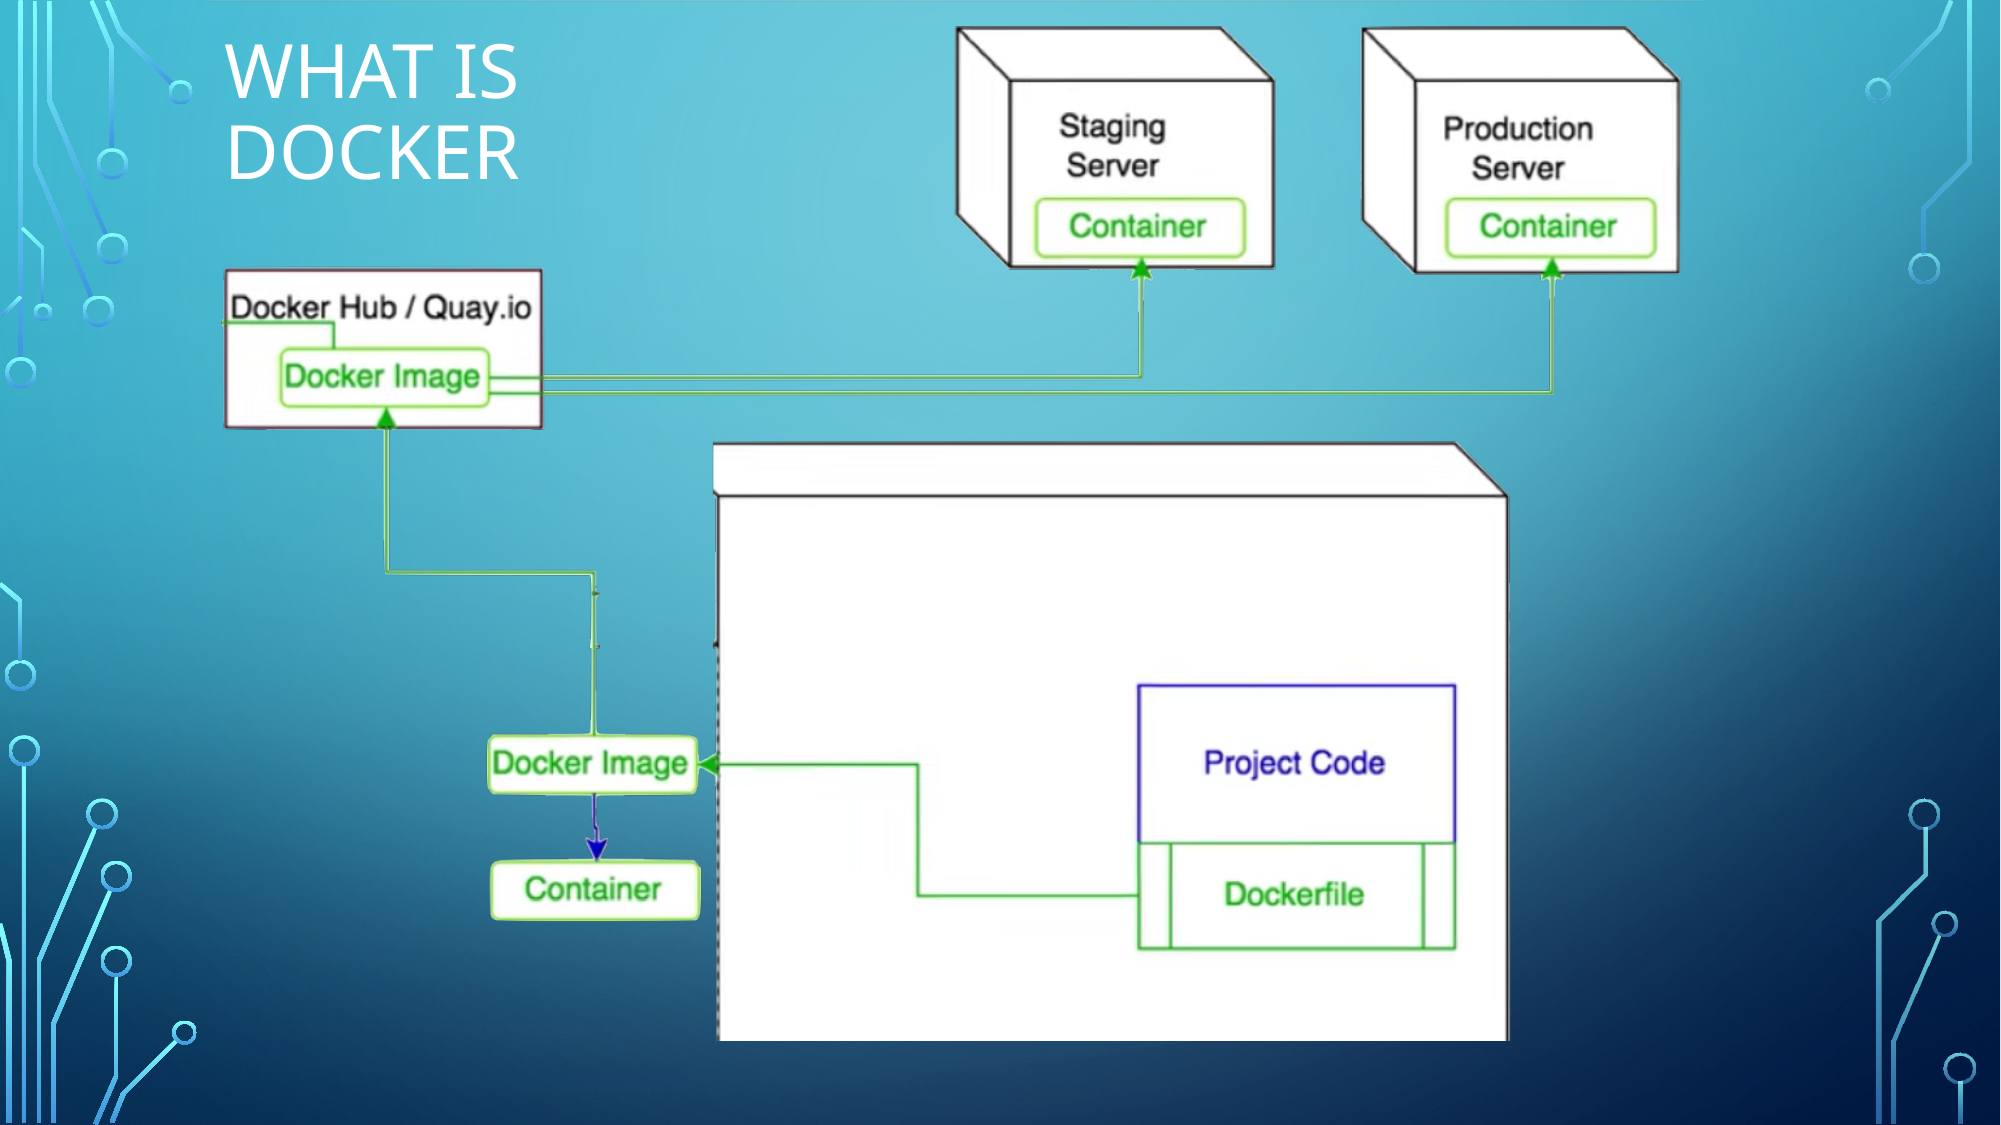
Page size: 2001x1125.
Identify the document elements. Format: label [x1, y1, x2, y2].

picture [209, 0, 1702, 1041]
